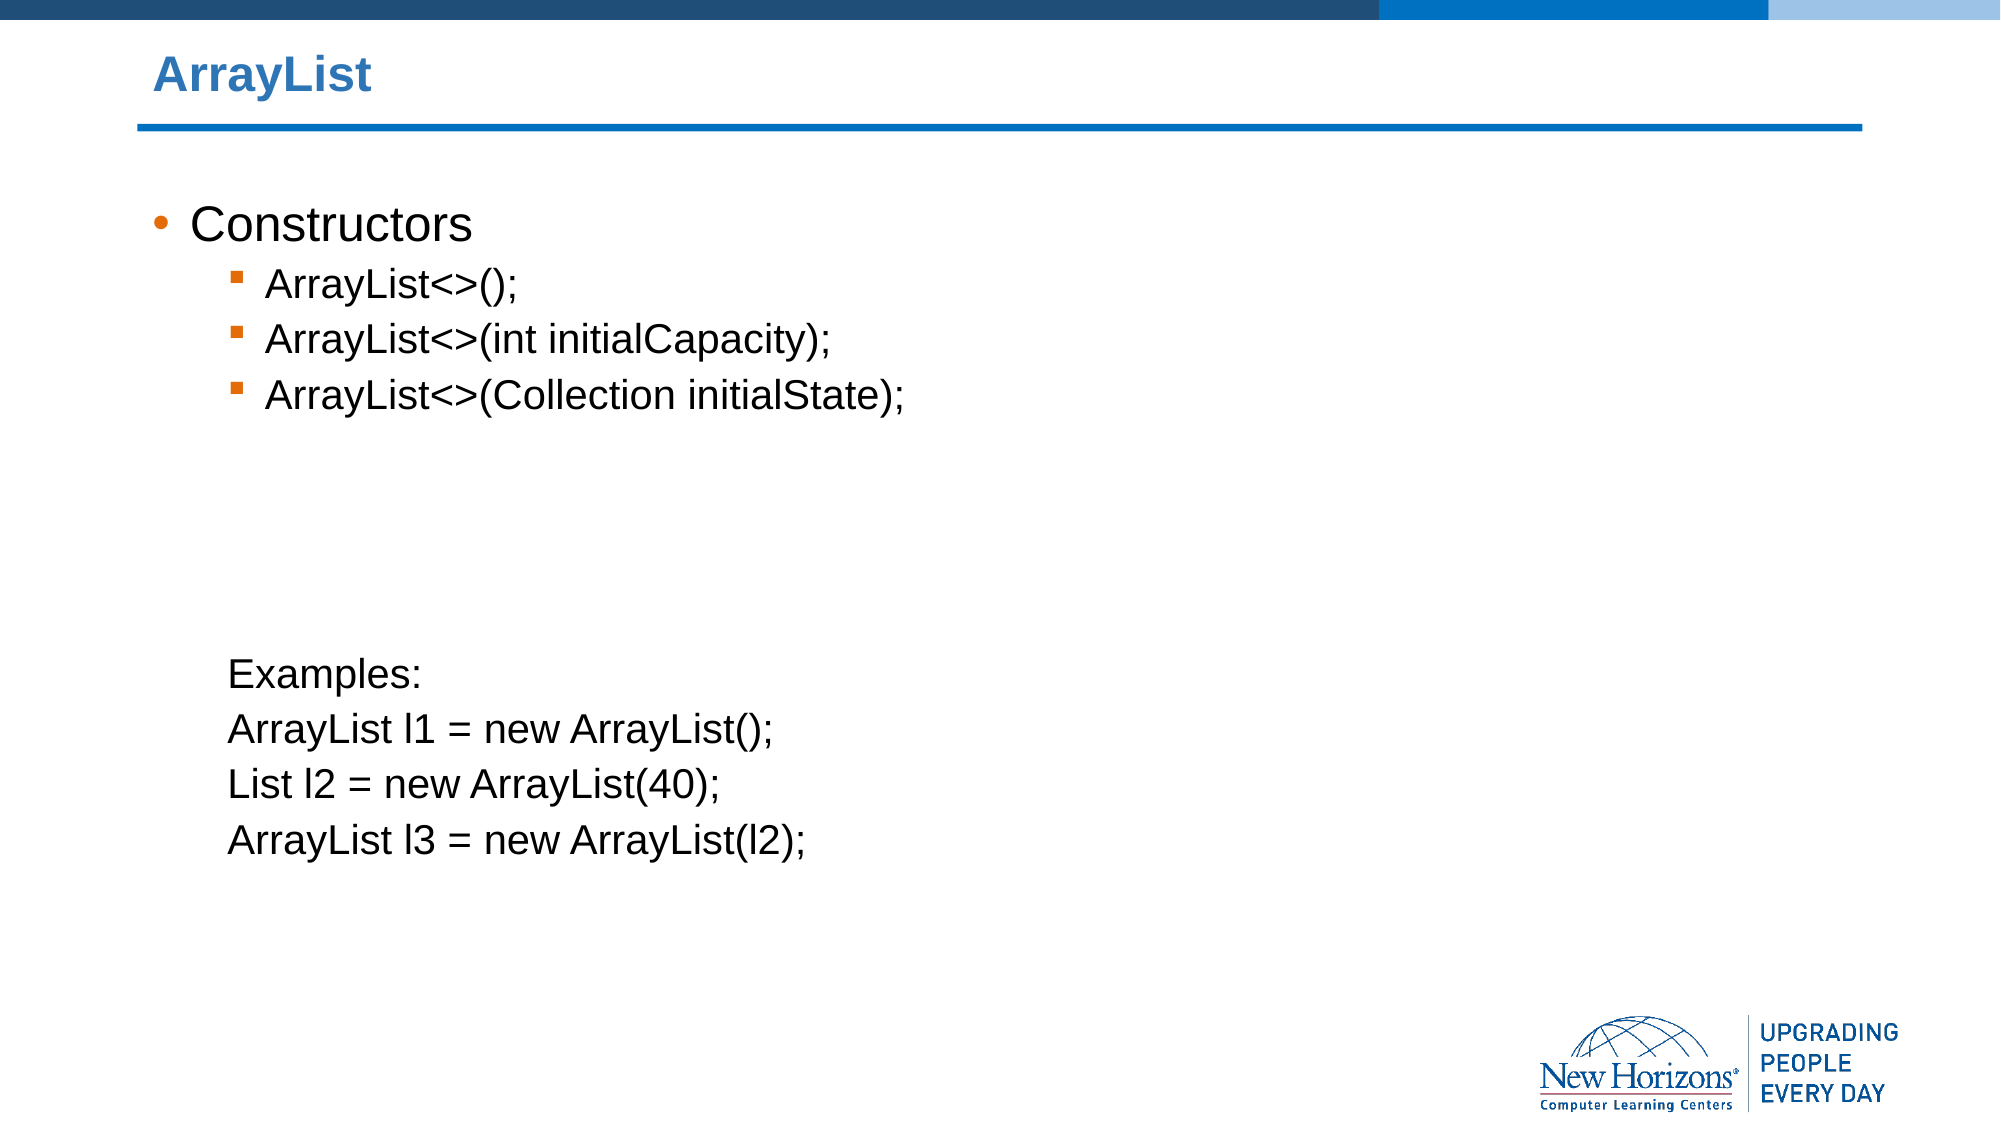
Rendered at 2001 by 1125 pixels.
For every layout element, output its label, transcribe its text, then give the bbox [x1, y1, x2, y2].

list Constructors ArrayList<>(); ArrayList<>(int initialCapacity); ArrayList<>(Collection initialState); Examples: ArrayList l1 = new ArrayList(); List l2 = new ArrayList(40); ArrayList l3 = new ArrayList(l2); [137, 190, 1863, 1013]
title ArrayList [137, 36, 1863, 115]
picture [1537, 1010, 1904, 1114]
